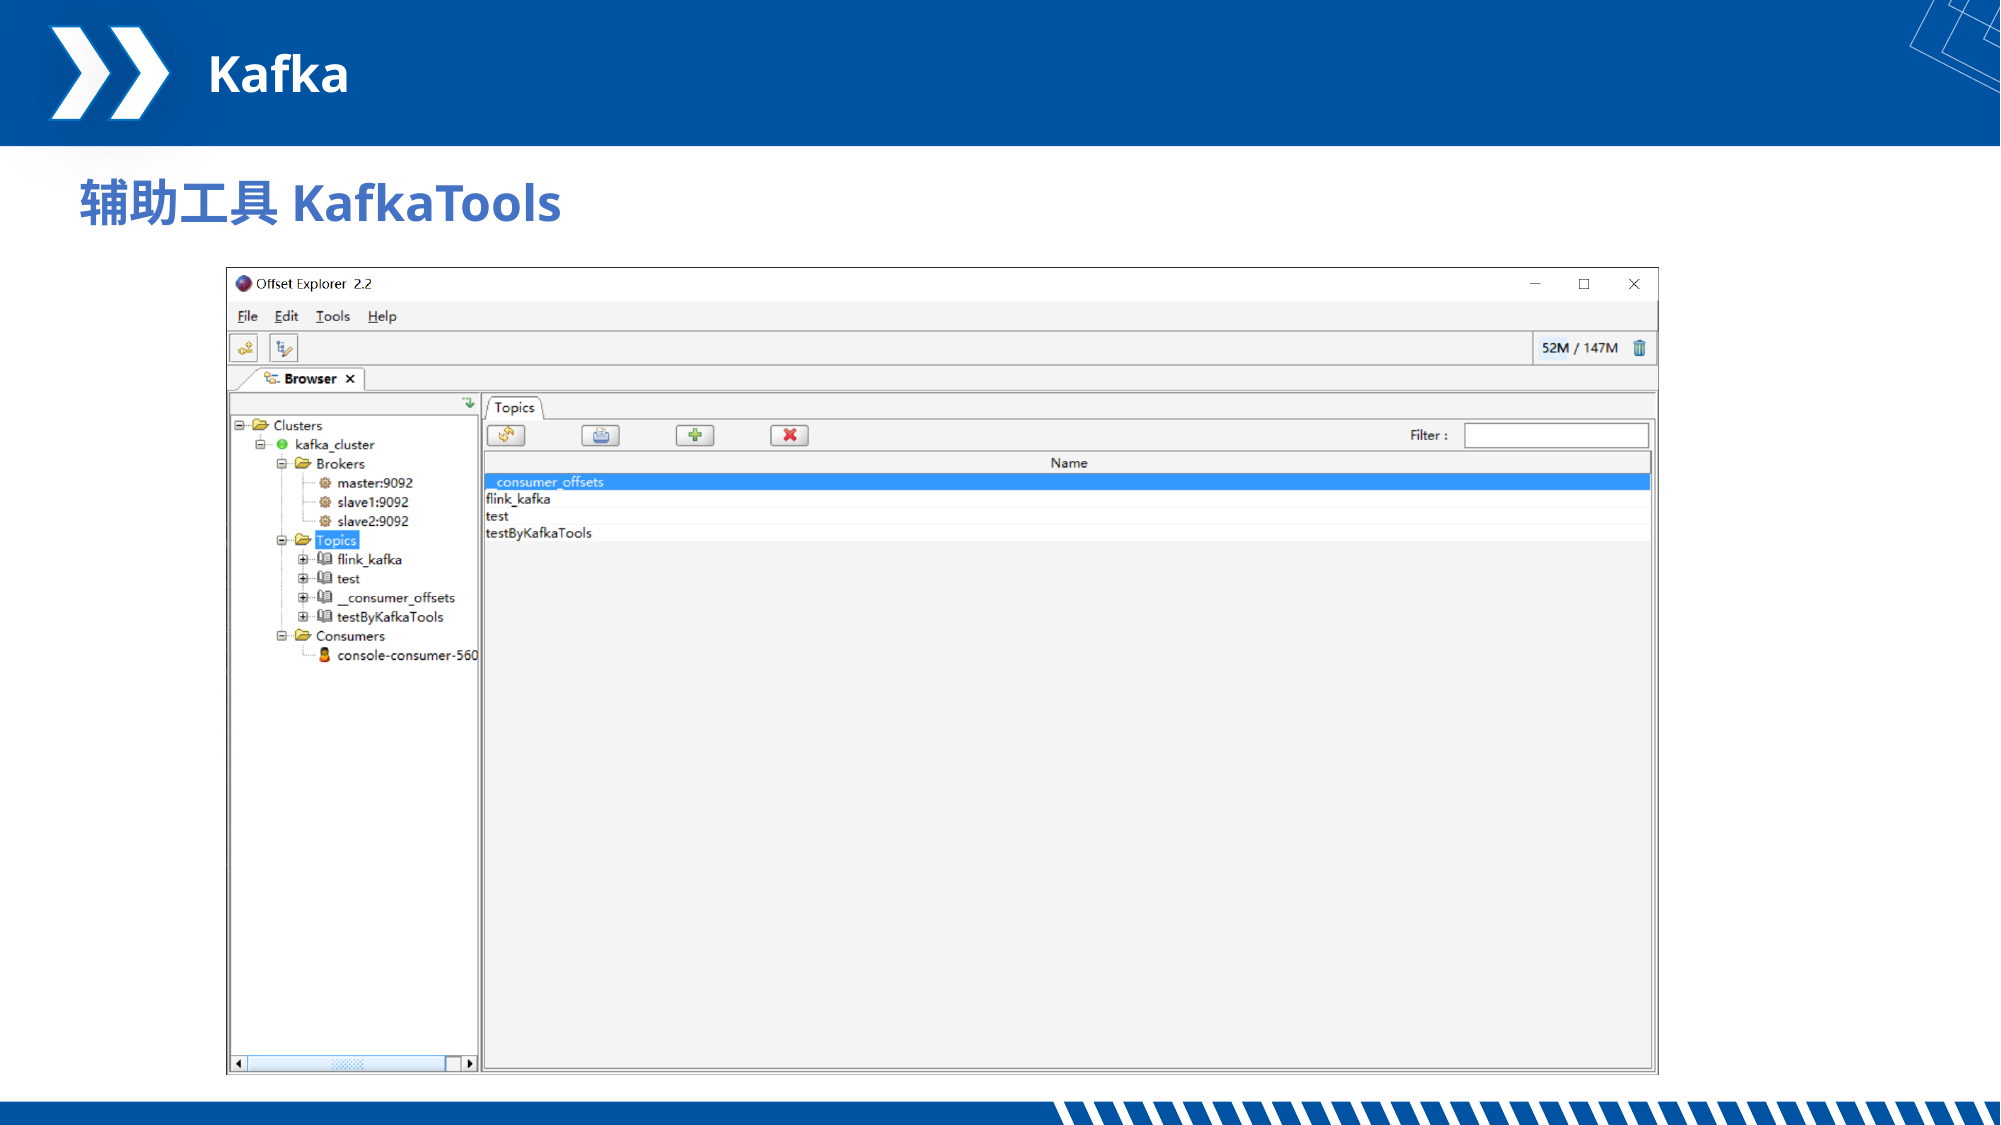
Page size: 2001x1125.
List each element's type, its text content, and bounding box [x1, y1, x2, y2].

text_box [1151, 1100, 1184, 1125]
text_box [1596, 1100, 1630, 1125]
text_box [1982, 1100, 2000, 1125]
text_box [1655, 1100, 1689, 1125]
text_box [1477, 1100, 1511, 1125]
text_box 辅助工具KafkaTools [60, 164, 582, 240]
text_box [1121, 1100, 1155, 1125]
text_box [1062, 1100, 1095, 1125]
text_box [1834, 1100, 1867, 1125]
text_box [1418, 1100, 1451, 1125]
text_box [1537, 1100, 1570, 1125]
text_box [1863, 1100, 1897, 1125]
text_box [1507, 1100, 1540, 1125]
text_box [0, 1100, 1065, 1125]
text_box [0, 0, 2000, 147]
text_box [1388, 1100, 1422, 1125]
text_box [106, 25, 172, 121]
text_box [1893, 1100, 1926, 1125]
text_box [1448, 1100, 1481, 1125]
text_box [1299, 1100, 1333, 1125]
text_box [1210, 1100, 1244, 1125]
text_box Kafka [192, 35, 431, 111]
text_box [1566, 1100, 1600, 1125]
picture [226, 267, 1660, 1075]
text_box [1626, 1100, 1659, 1125]
text_box [47, 25, 98, 121]
text_box [1240, 1100, 1273, 1125]
text_box [1745, 1100, 1778, 1125]
text_box [1952, 1100, 1986, 1125]
text_box [1359, 1100, 1392, 1125]
text_box [1091, 1100, 1125, 1125]
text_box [1937, 0, 2000, 95]
text_box [1180, 1100, 1214, 1125]
text_box [1329, 1100, 1362, 1125]
text_box [1270, 1100, 1303, 1125]
text_box [1774, 1100, 1808, 1125]
text_box [1685, 1100, 1719, 1125]
text_box [1923, 1100, 1956, 1125]
text_box [1715, 1100, 1748, 1125]
text_box [1804, 1100, 1837, 1125]
